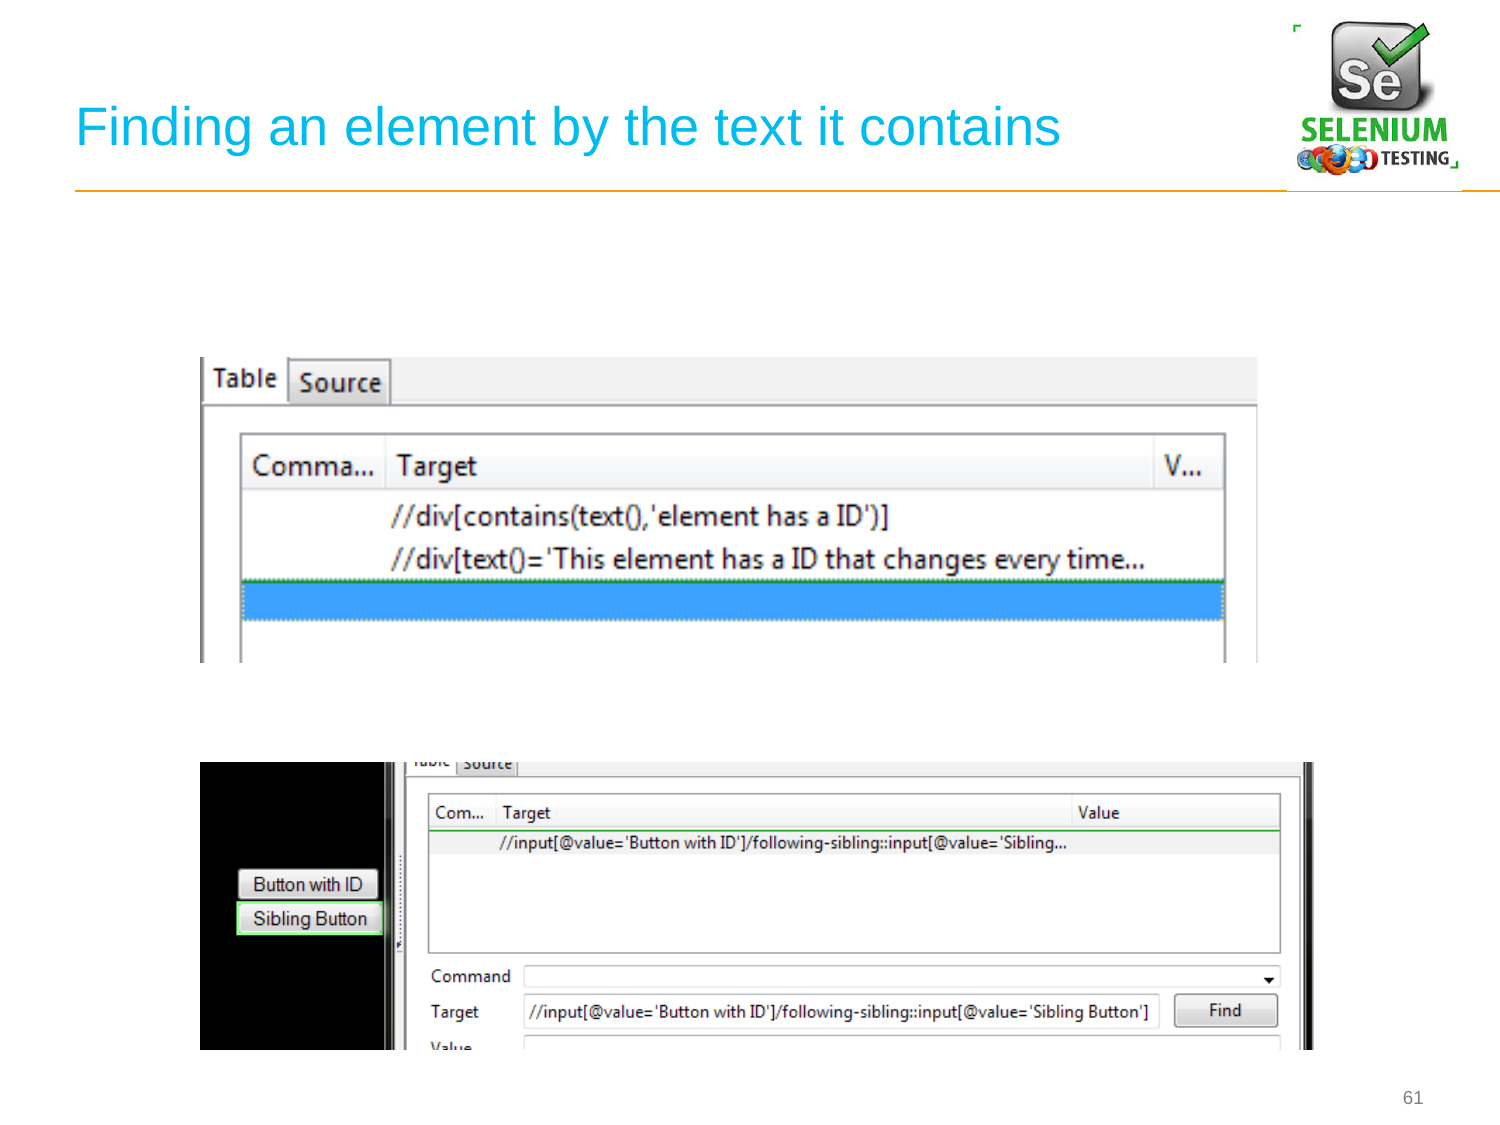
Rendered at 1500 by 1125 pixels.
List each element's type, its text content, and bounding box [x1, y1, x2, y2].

picture [199, 356, 1258, 663]
picture [199, 762, 1314, 1051]
title Finding an element by the text it contains [75, 27, 1422, 157]
picture [1287, 16, 1462, 191]
